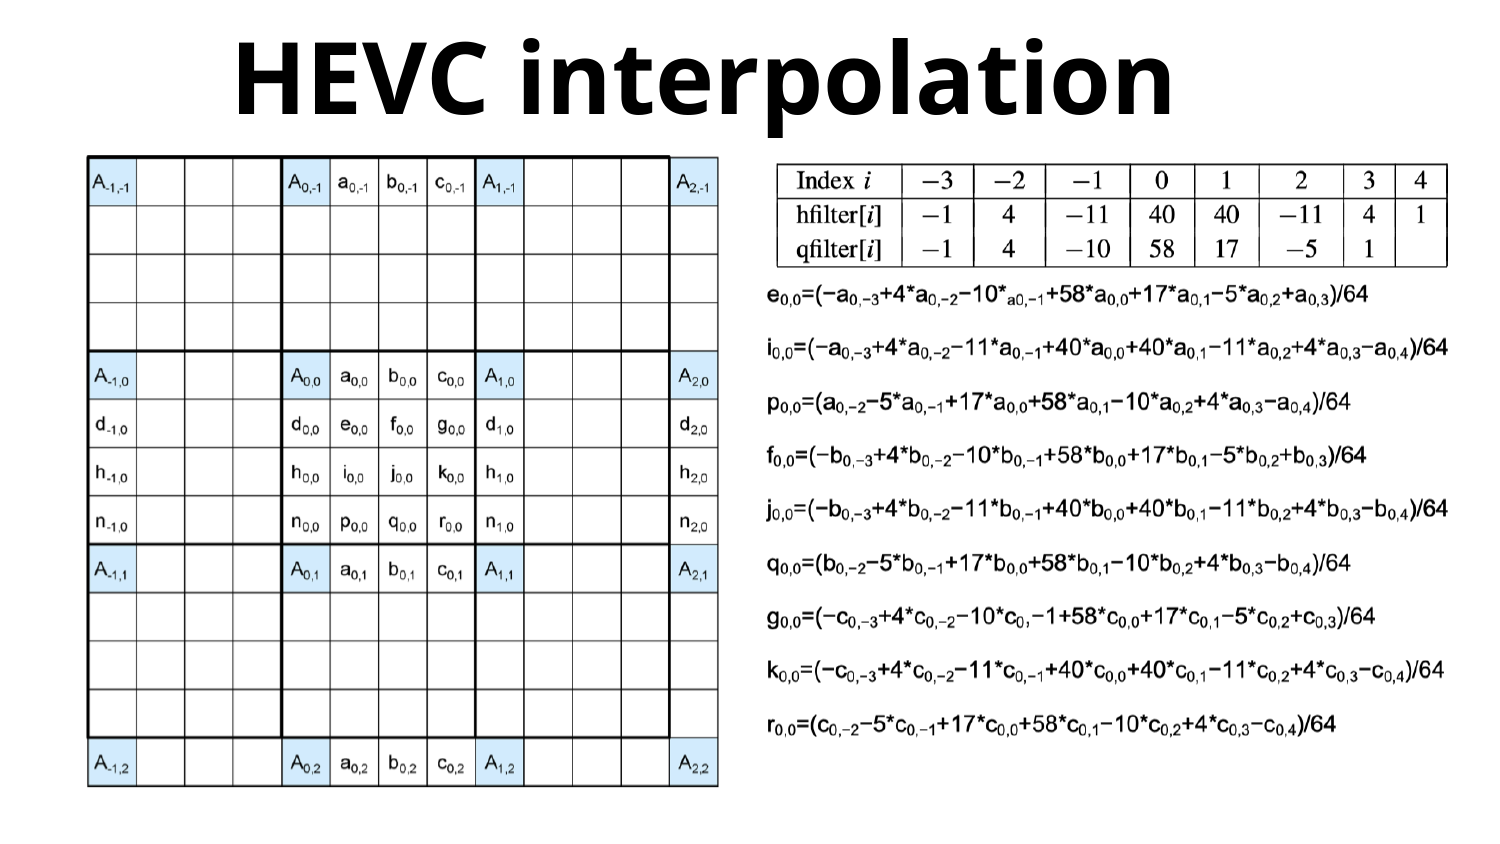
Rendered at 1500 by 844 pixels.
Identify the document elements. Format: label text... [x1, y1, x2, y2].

picture [81, 143, 727, 800]
title HEVC interpolation [214, 0, 1292, 138]
picture [753, 148, 1479, 754]
